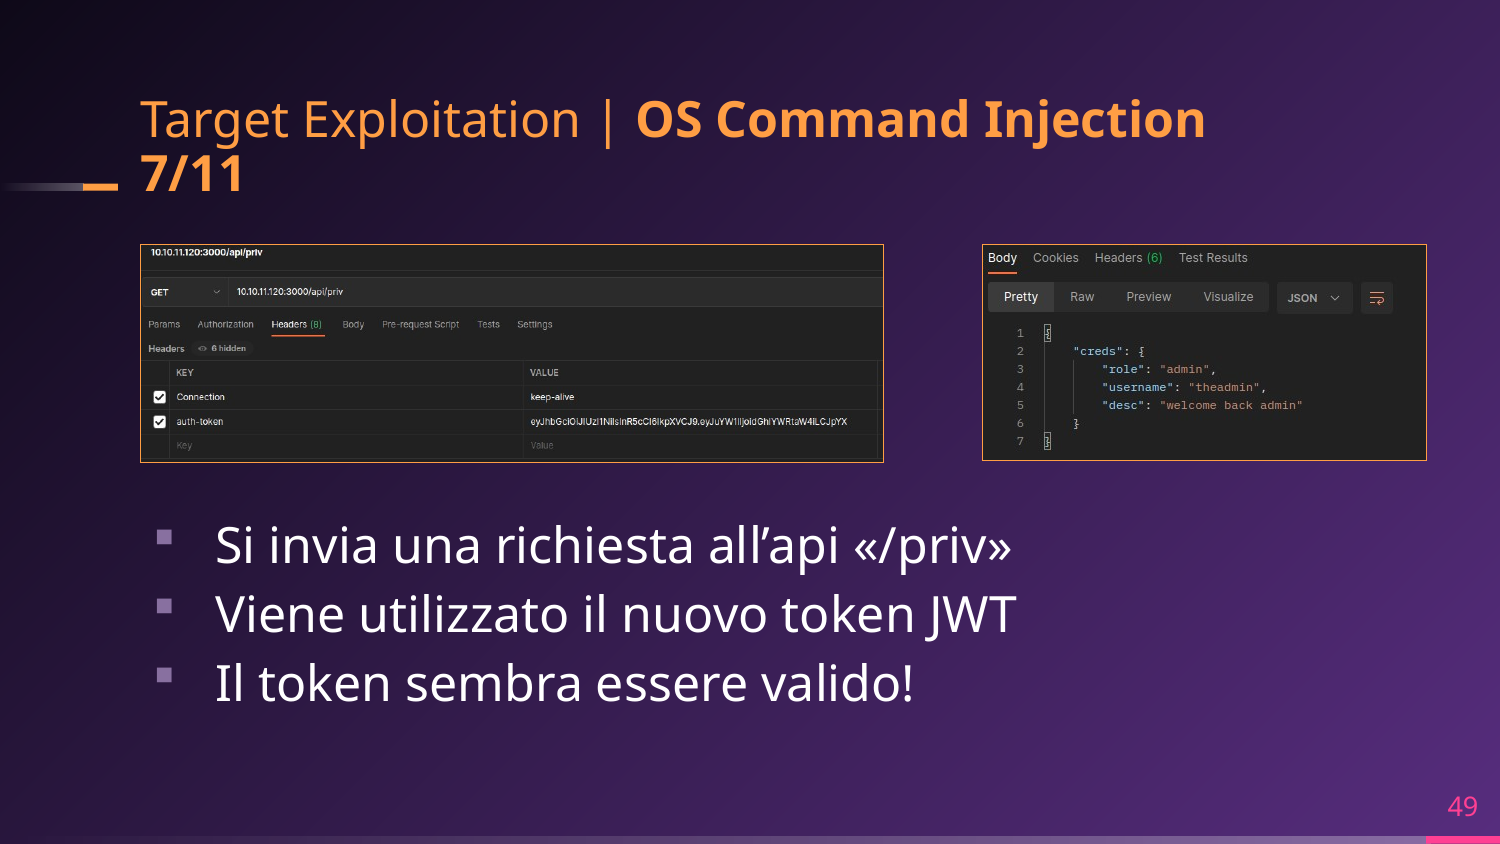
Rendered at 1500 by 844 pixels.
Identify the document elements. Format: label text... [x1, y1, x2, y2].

picture [139, 243, 884, 463]
list Si invia una richiesta all’api «/priv» Viene utilizzato il nuovo token JWT Il token sembra essere valido! [140, 504, 1427, 780]
picture [982, 243, 1427, 462]
slide_number 49 [1426, 779, 1500, 837]
title Target Exploitation | OS Command Injection 7/11 [140, 137, 1246, 203]
